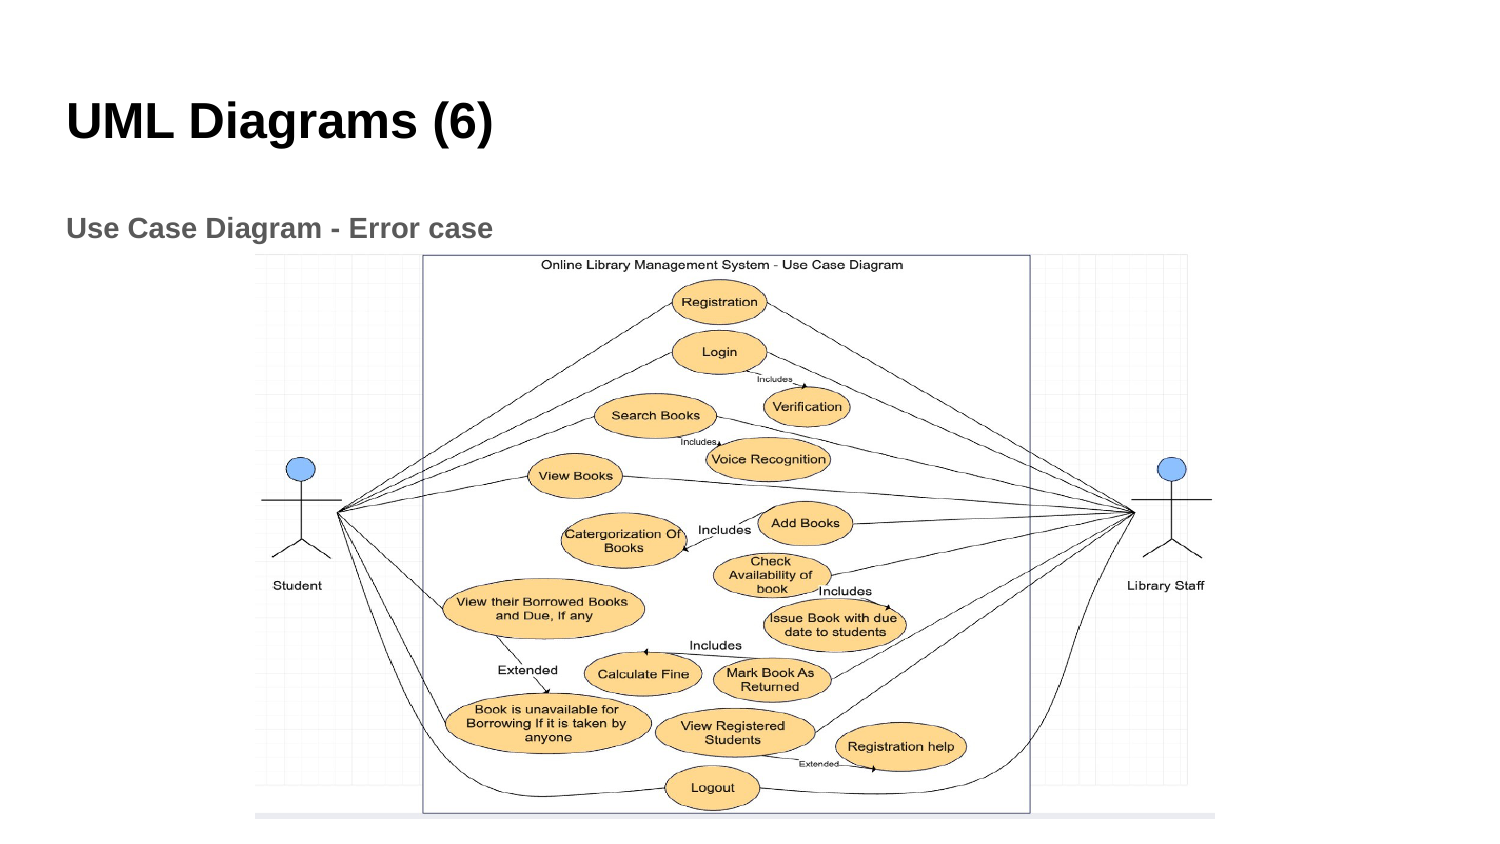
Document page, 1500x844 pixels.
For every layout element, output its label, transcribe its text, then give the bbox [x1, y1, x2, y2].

picture [254, 252, 1217, 819]
title UML Diagrams (6) [51, 72, 1449, 164]
list Use Case Diagram - Error case [51, 189, 1449, 253]
